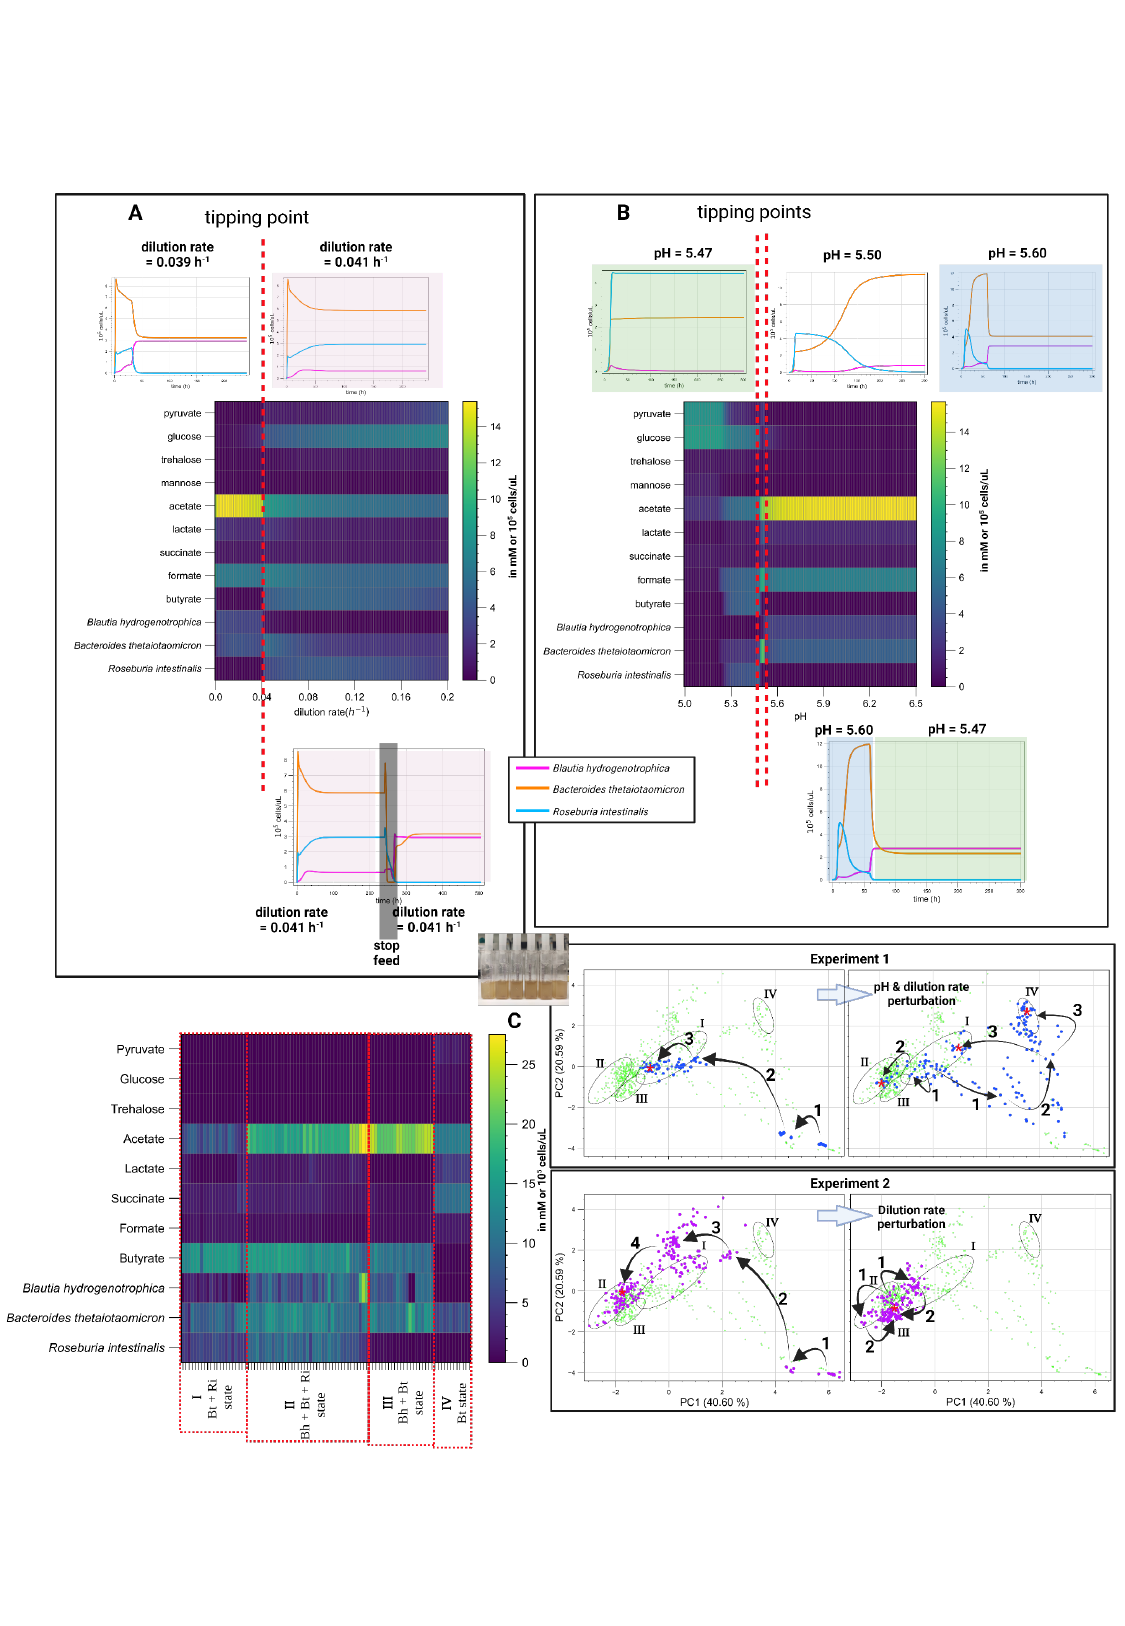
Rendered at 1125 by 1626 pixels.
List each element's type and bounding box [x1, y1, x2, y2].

picture [0, 126, 1125, 1499]
